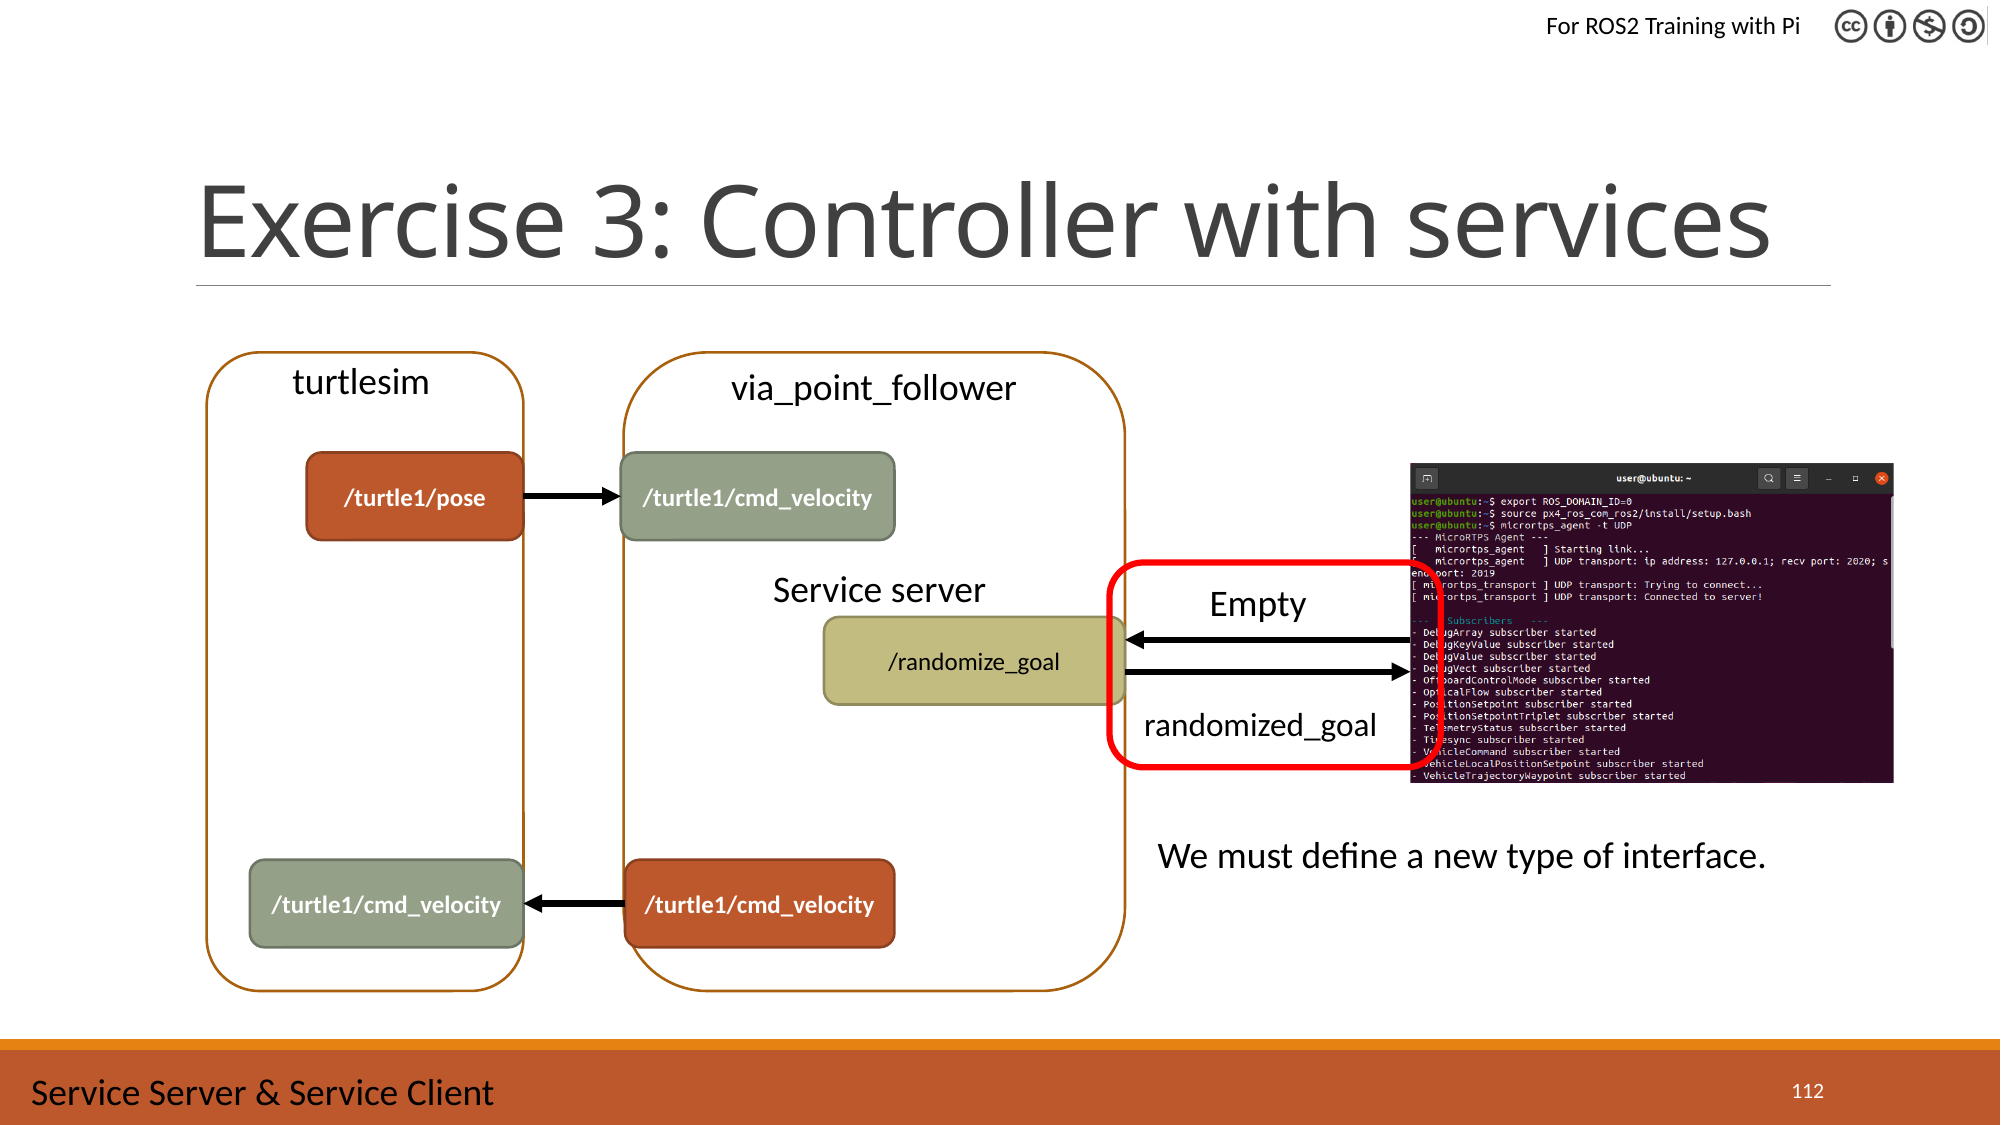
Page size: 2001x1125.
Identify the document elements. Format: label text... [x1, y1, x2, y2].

text_box Service server [758, 557, 1090, 618]
slide_number 112 [1624, 1059, 1840, 1120]
text_box We must define a new type of interface. [1142, 823, 1812, 884]
text_box via_point_follower [716, 355, 1110, 416]
text_box [622, 351, 1127, 993]
text_box turtlesim [277, 349, 496, 410]
text_box For ROS2 Training with Pi [1531, 1, 1889, 47]
title Exercise 3: Controller with services [180, 47, 1830, 285]
picture [1409, 462, 1895, 783]
text_box /turtle1/cmd_velocity [619, 451, 896, 542]
text_box [1108, 561, 1407, 769]
text_box [205, 351, 525, 993]
picture [1828, 6, 2001, 46]
text_box /turtle1/cmd_velocity [248, 858, 525, 949]
text_box /randomize_goal [822, 615, 1108, 706]
text_box Service Server & Service Client [16, 1060, 670, 1121]
text_box /turtle1/pose [305, 451, 525, 542]
text_box /turtle1/cmd_velocity [623, 858, 896, 949]
